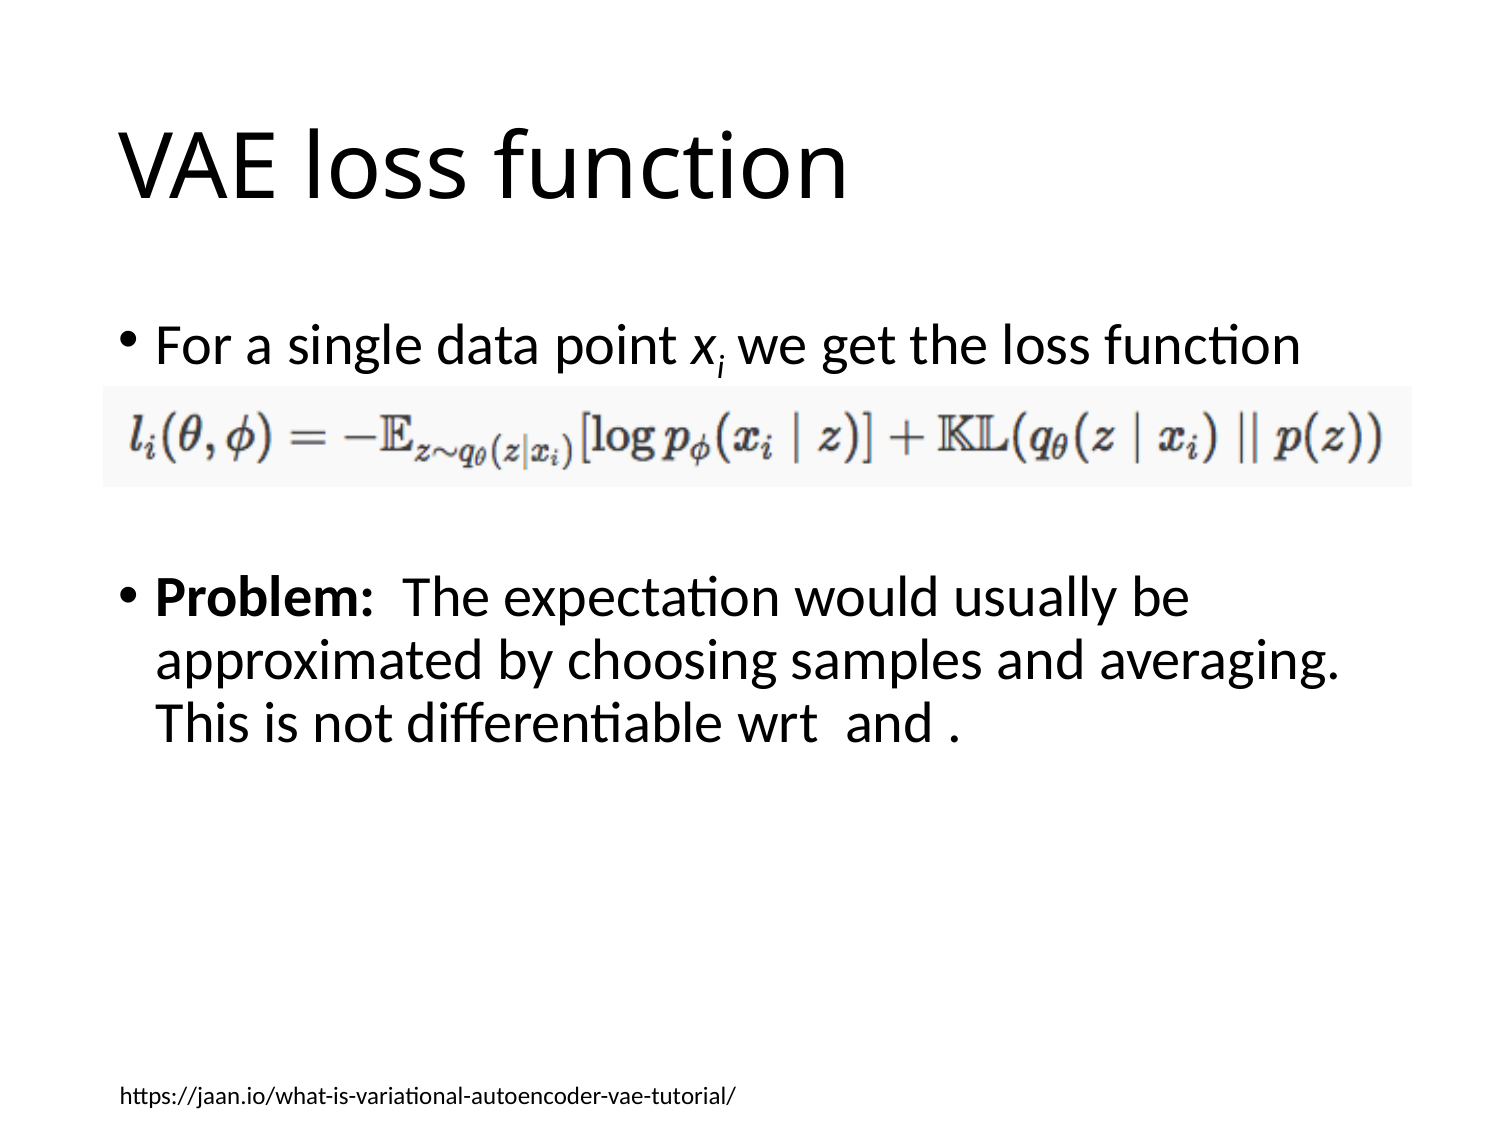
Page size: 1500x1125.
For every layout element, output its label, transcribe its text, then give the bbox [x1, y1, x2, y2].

text_box https://jaan.io/what-is-variational-autoencoder-vae-tutorial/ [104, 1071, 753, 1117]
title VAE loss function [103, 59, 1397, 278]
picture [103, 386, 1412, 488]
